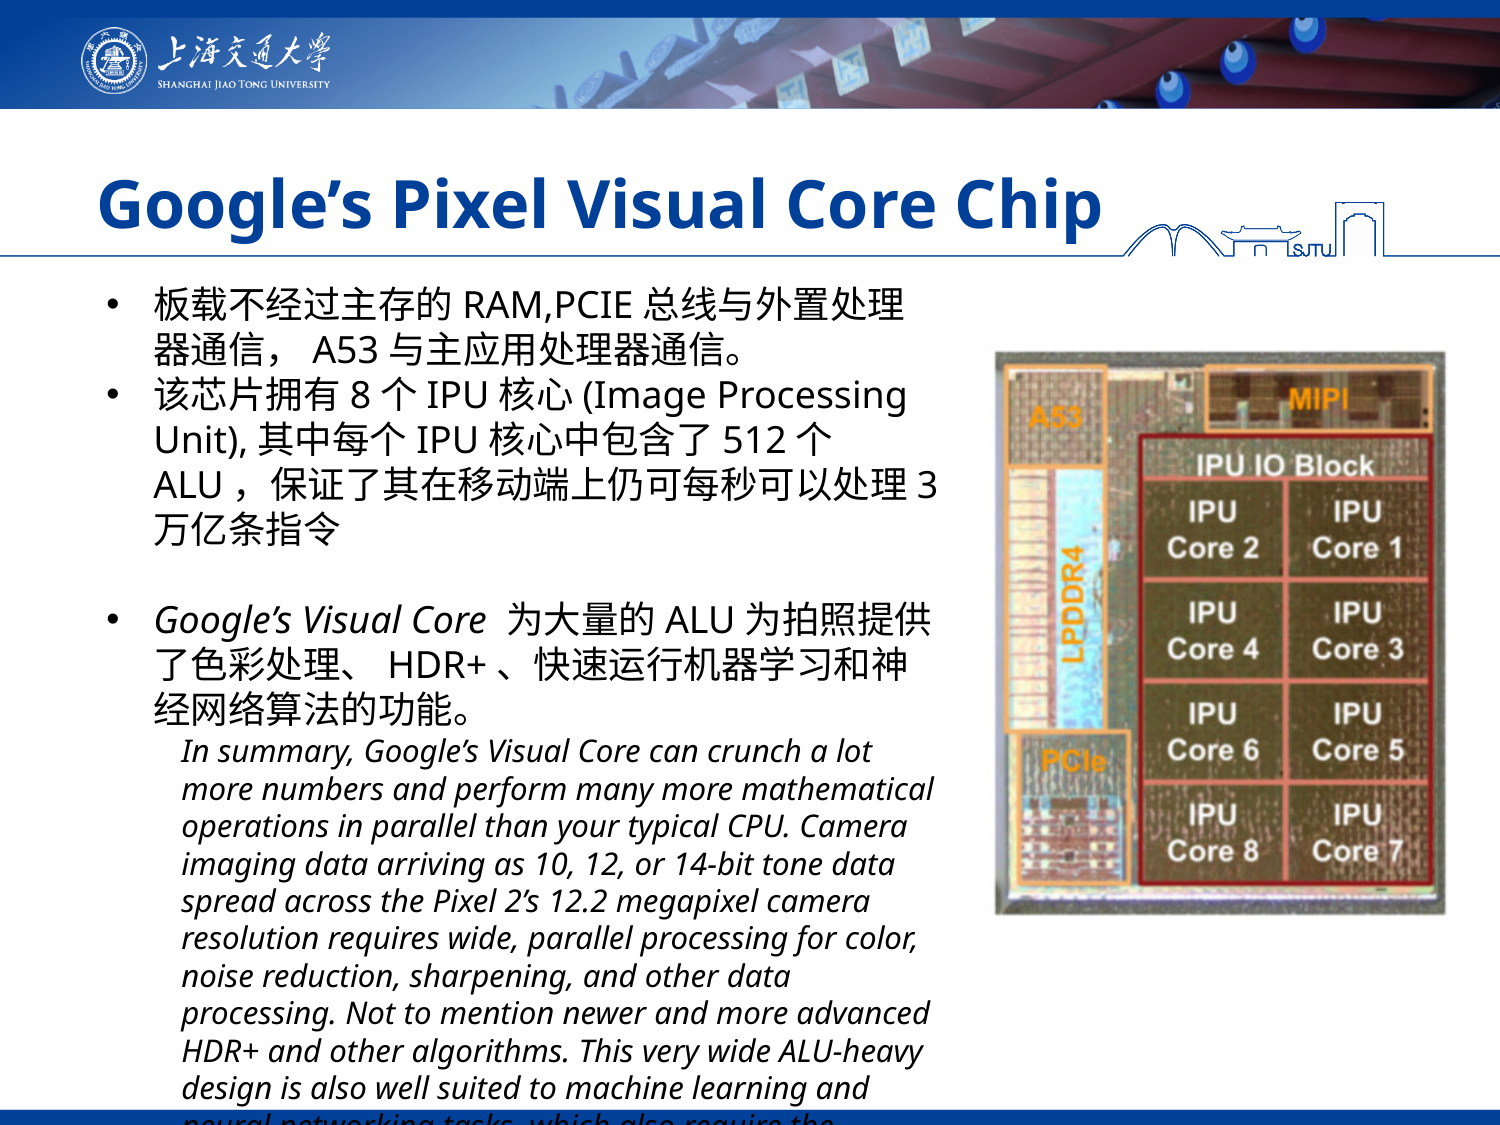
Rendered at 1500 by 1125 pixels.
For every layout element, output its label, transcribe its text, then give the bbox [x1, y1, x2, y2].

picture [985, 340, 1455, 925]
text_box 板载不经过主存的RAM,PCIE总线与外置处理器通信，A53与主应用处理器通信。 该芯片拥有8个IPU核心(Image Processing Unit),其中每个IPU核心中包含了512个ALU，保证了其在移动端上仍可每秒可以处理3万亿条指令 Google’s Visual Core 为大量的ALU为拍照提供了色彩处理、HDR+、快速运行机器学习和神经网络算法的功能。 In summary, Google’s Visual Core can crunch a lot more numbers and perform many more mathematical operations in parallel than your typical CPU. Camera imaging data arriving as 10, 12, or 14-bit tone data spread across the Pixel 2’s 12.2 megapixel camera resolution requires wide, parallel processing for color, noise reduction, sharpening, and other data processing. Not to mention newer and more advanced HDR+ and other algorithms. This very wide ALU-heavy design is also well suited to machine learning and neural networking tasks, which also require the crunching of lots of small numbers. [91, 228, 957, 1125]
title Google’s Pixel Visual Core Chip [81, 159, 1455, 254]
picture [0, 18, 1500, 109]
